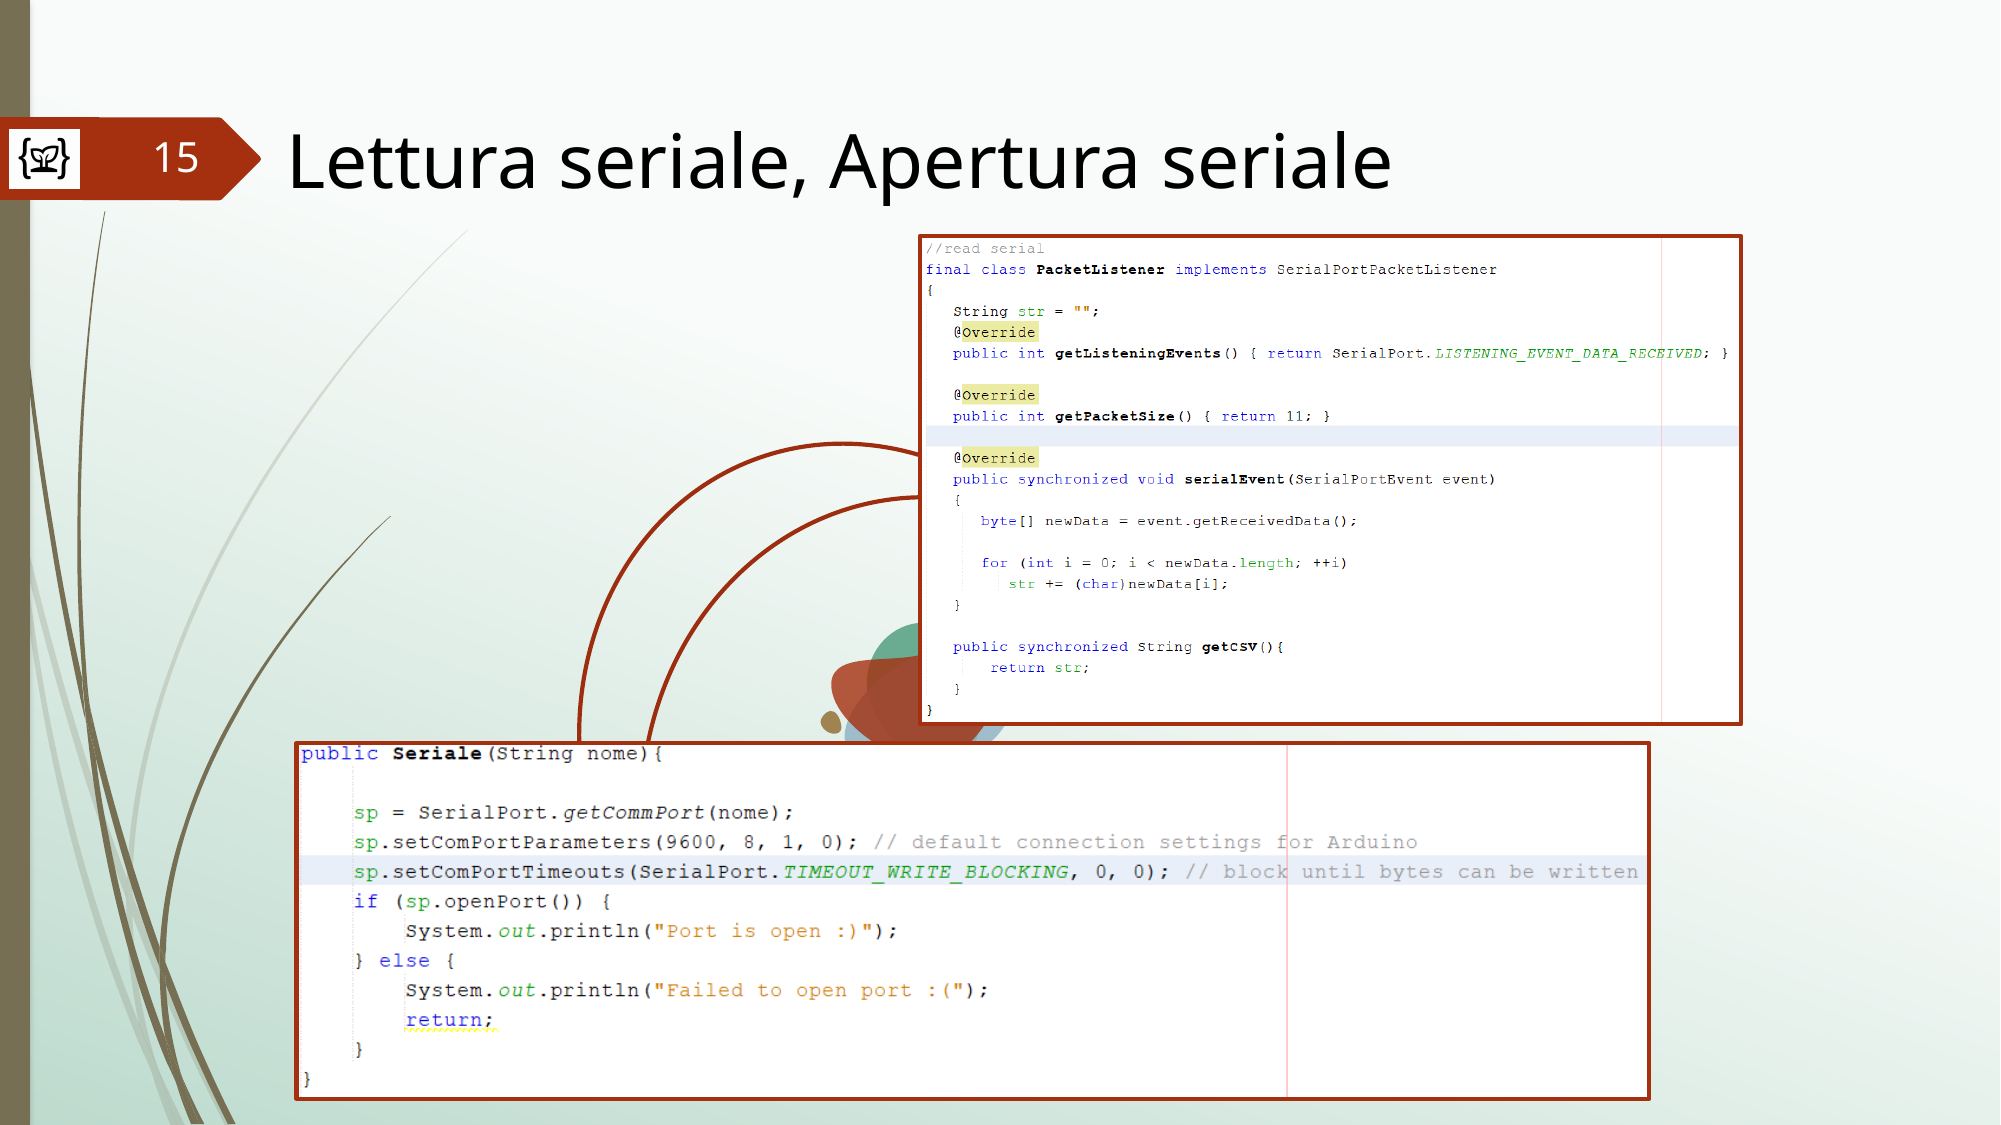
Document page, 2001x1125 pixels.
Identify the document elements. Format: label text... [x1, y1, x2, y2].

picture [9, 128, 80, 190]
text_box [820, 605, 1014, 744]
slide_number 15 [87, 129, 216, 190]
text_box Lettura seriale, Apertura seriale [271, 106, 1563, 211]
text_box [647, 496, 916, 741]
picture [298, 744, 1648, 1097]
picture [921, 238, 1740, 723]
text_box [578, 442, 916, 741]
